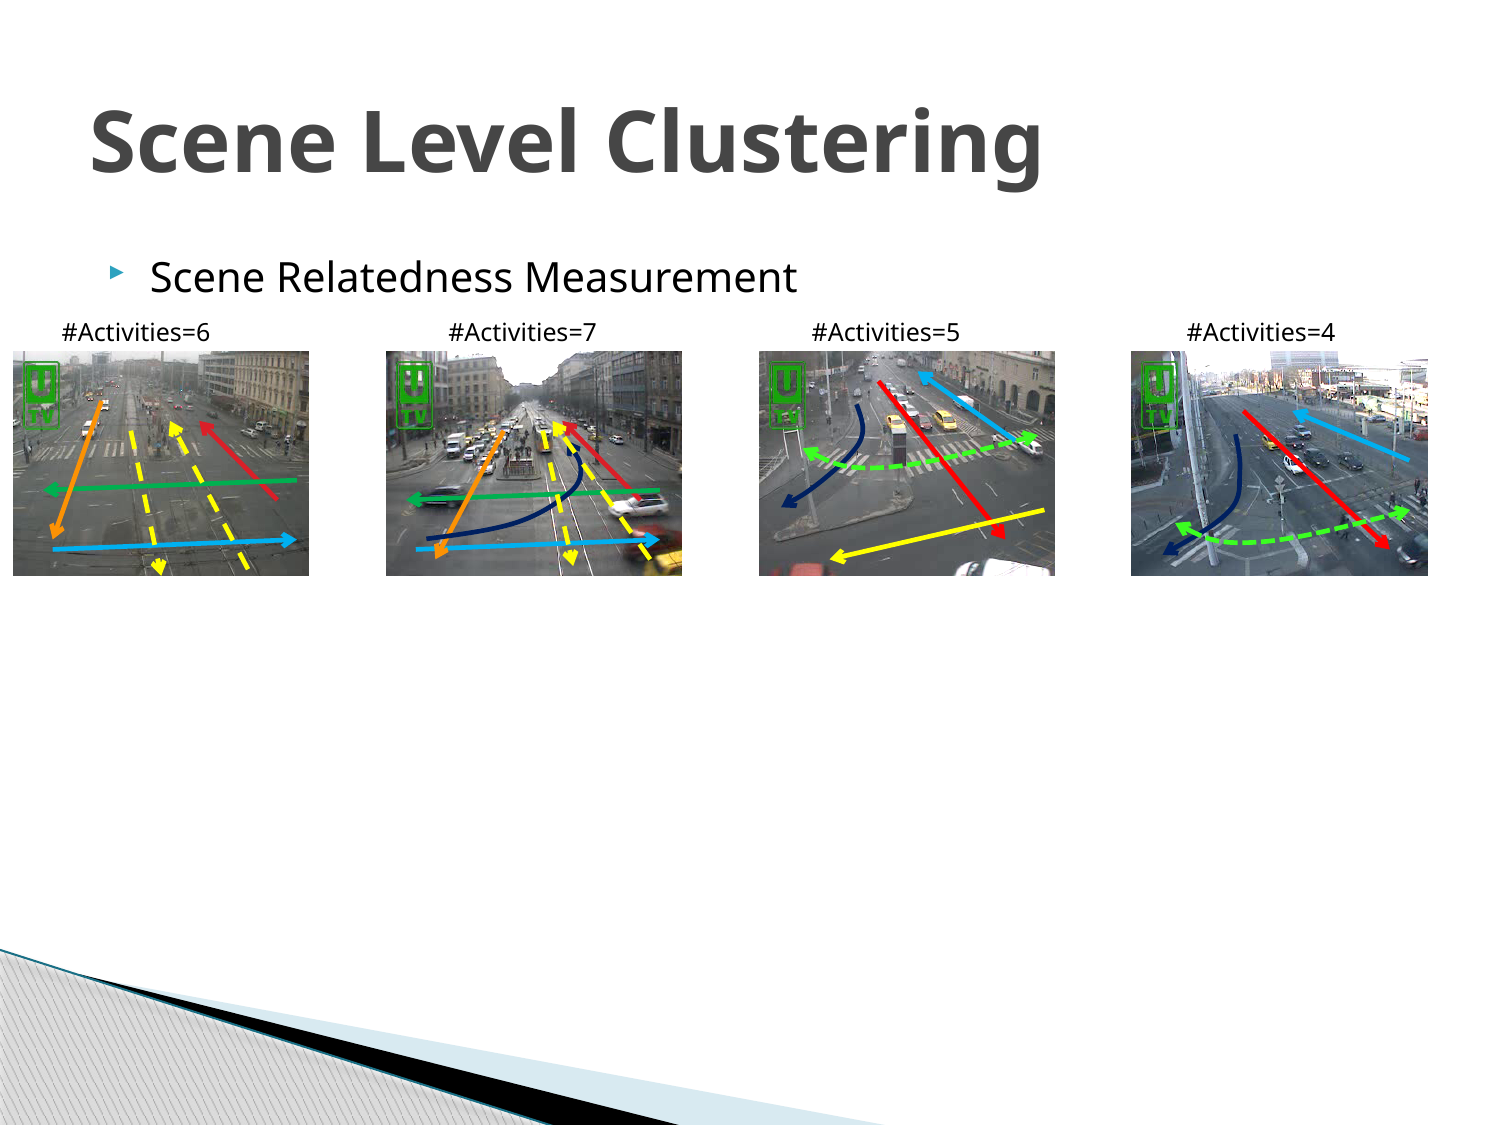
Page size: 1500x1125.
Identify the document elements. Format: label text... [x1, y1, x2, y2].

text_box #Activities=5 [796, 308, 1007, 351]
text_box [386, 351, 682, 577]
text_box #Activities=4 [1171, 308, 1382, 351]
text_box #Activities=6 [46, 308, 257, 351]
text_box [758, 351, 1055, 577]
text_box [13, 351, 310, 577]
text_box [1131, 351, 1428, 577]
text_box #Activities=7 [433, 308, 643, 351]
title Scene Level Clustering [75, 45, 1425, 233]
list Scene Relatedness Measurement [75, 243, 1425, 986]
